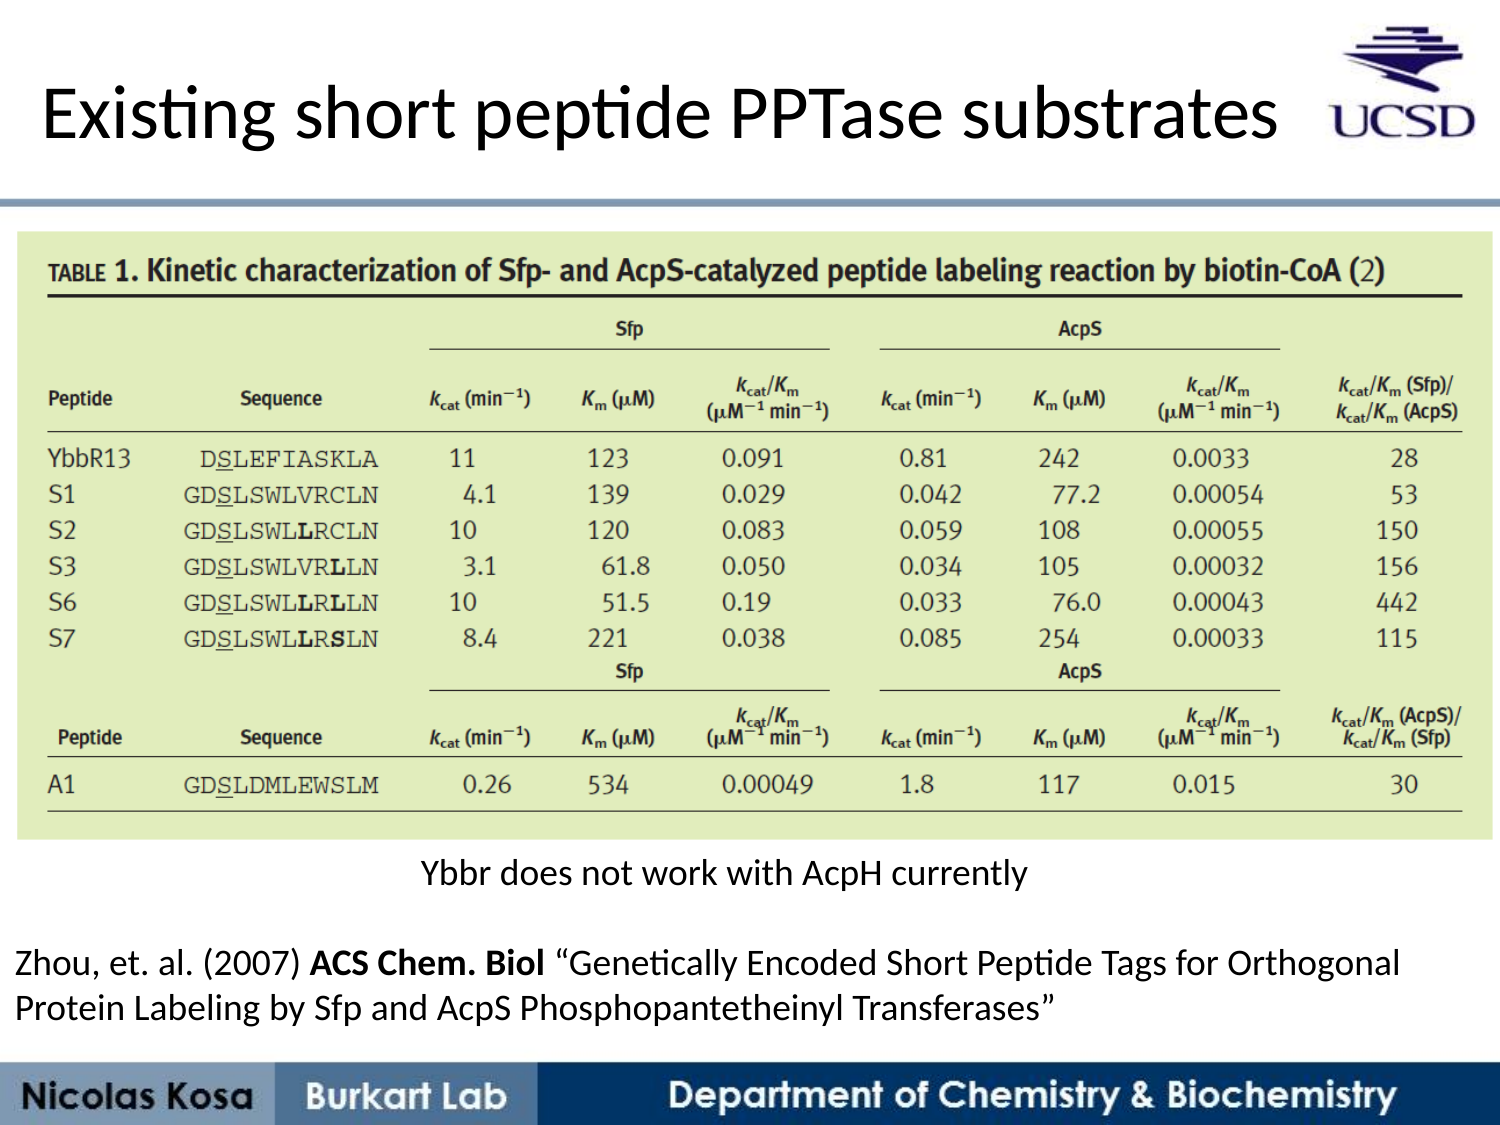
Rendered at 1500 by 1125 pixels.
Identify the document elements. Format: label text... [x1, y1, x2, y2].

text_box Zhou, et. al. (2007) ACS Chem. Biol “Genetically Encoded Short Peptide Tags for Orthogonal Protein Labeling by Sfp and AcpS Phosphopantetheinyl Transferases” [0, 931, 1494, 1036]
title Existing short peptide PPTase substrates [26, 14, 1377, 202]
text_box Ybbr does not work with AcpH currently [406, 849, 1118, 901]
picture [0, 0, 1500, 1125]
